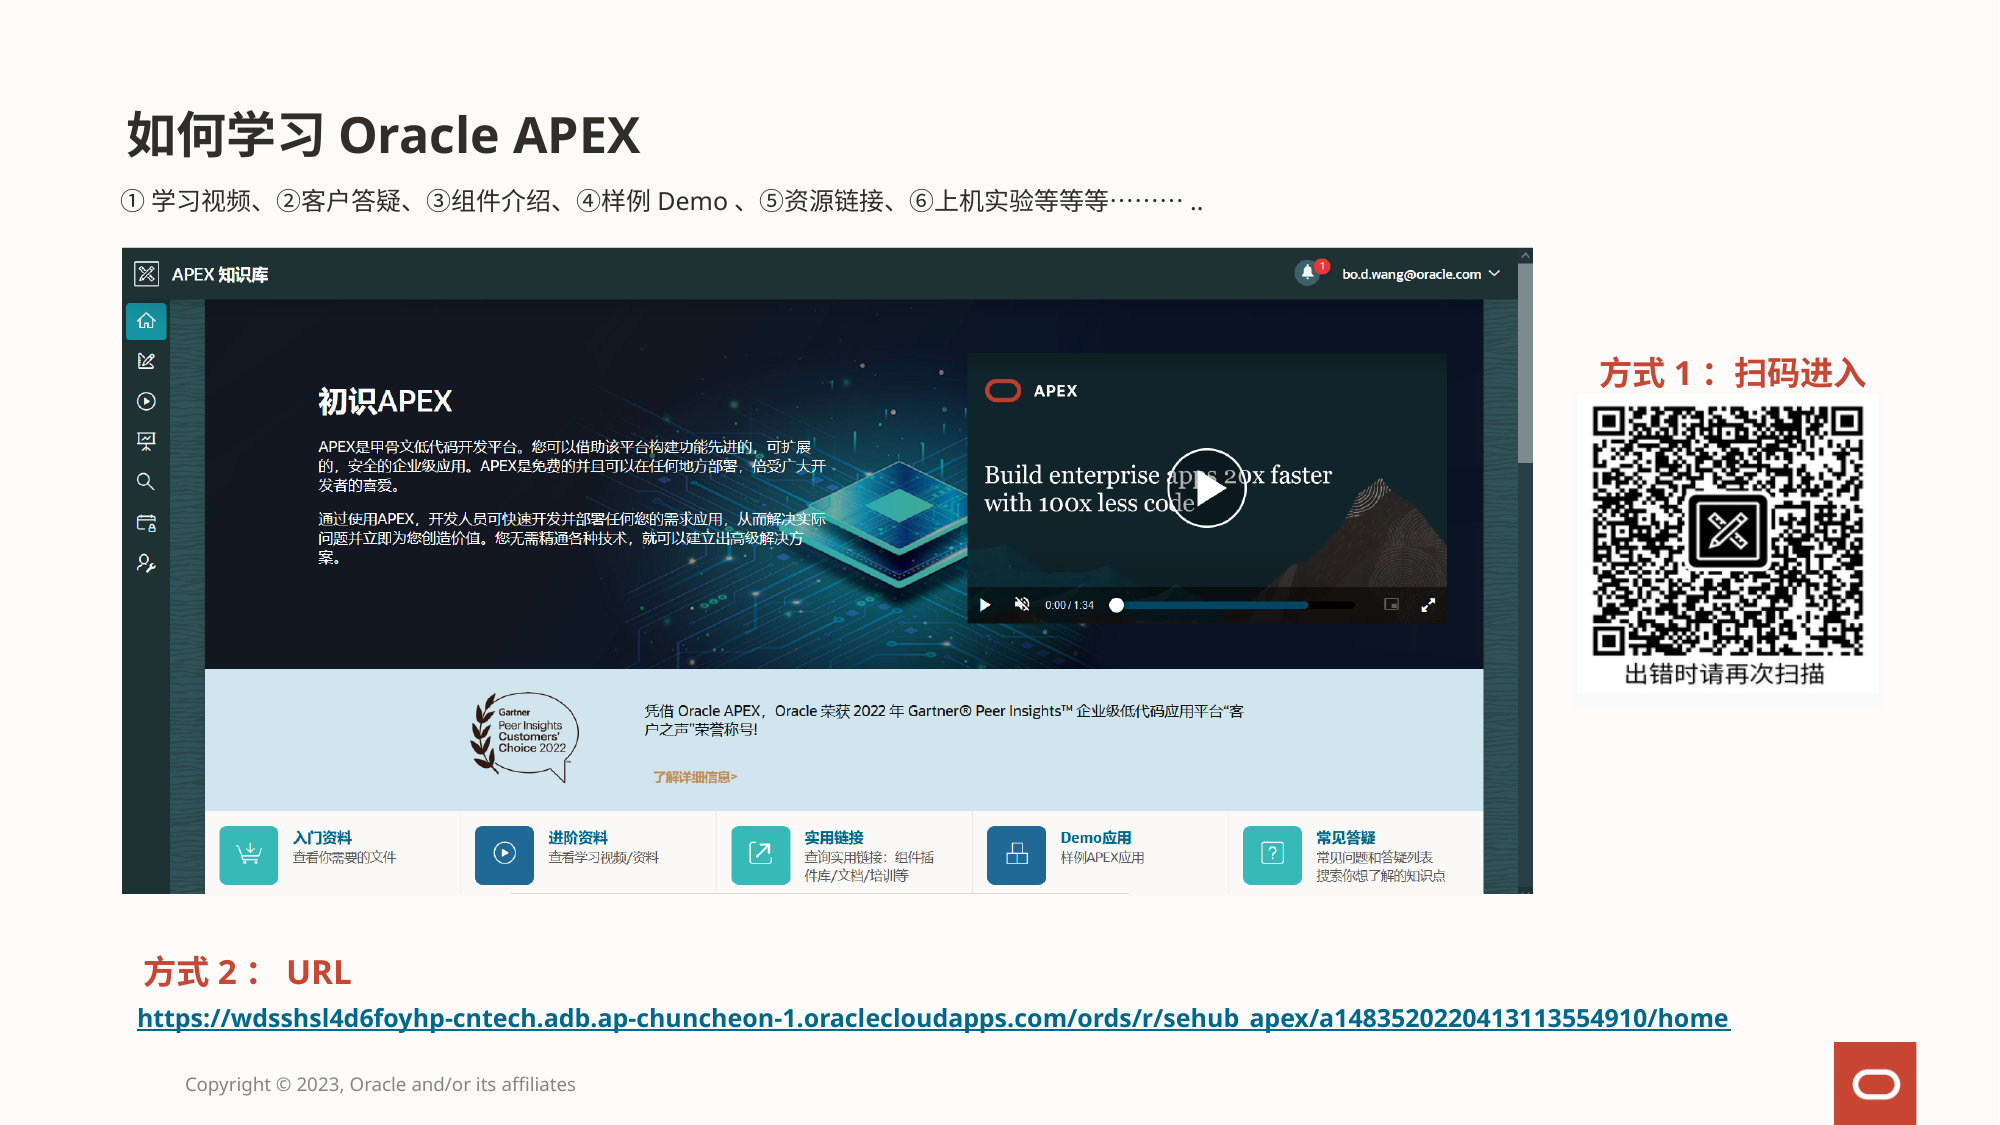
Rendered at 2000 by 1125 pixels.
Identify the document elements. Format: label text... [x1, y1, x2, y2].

text_box https://wdsshsl4d6foyhp-cntech.adb.ap-chuncheon-1.oraclecloudapps.com/ords/r/sehub_apex/a1483520220413113554910/home [122, 978, 1992, 1048]
text_box 方式2：URL [105, 923, 511, 993]
picture [122, 247, 1533, 894]
footer Copyright © 2023, Oracle and/or its affiliates [184, 1053, 1128, 1114]
title 如何学习Oracle APEX [126, 29, 1877, 165]
picture [1571, 394, 1884, 710]
text_box 方式1：扫码进入 [1561, 325, 1893, 395]
text_box ①学习视频、②客户答疑、③组件介绍、④样例Demo、⑤资源链接、⑥上机实验等等等……….. [105, 163, 1655, 241]
